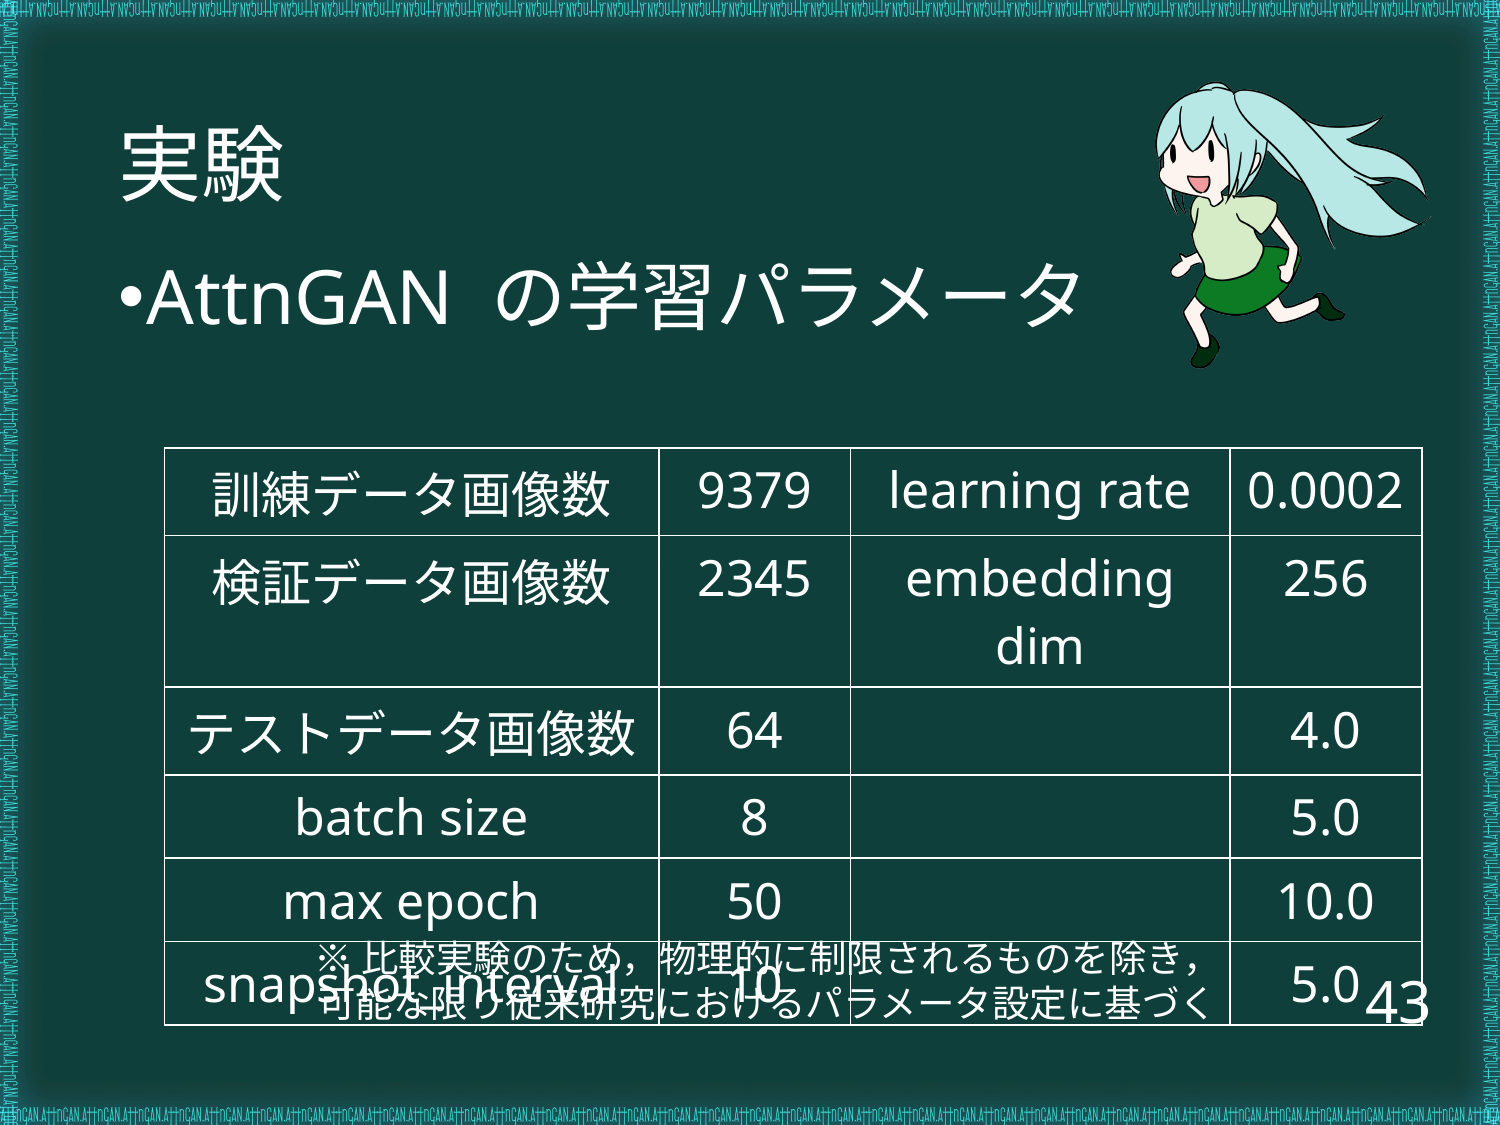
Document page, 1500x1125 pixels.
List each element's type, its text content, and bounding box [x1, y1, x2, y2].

picture [0, 0, 1500, 1125]
text_box AttnGAN の学習パラメータ [103, 252, 1397, 992]
title 実験 [103, 59, 1397, 252]
slide_number 43 [1097, 972, 1447, 1037]
text_box ※比較実験のため，物理的に制限されるものを除き， 可能な限り従来研究におけるパラメータ設定に基づく [299, 928, 1236, 1033]
